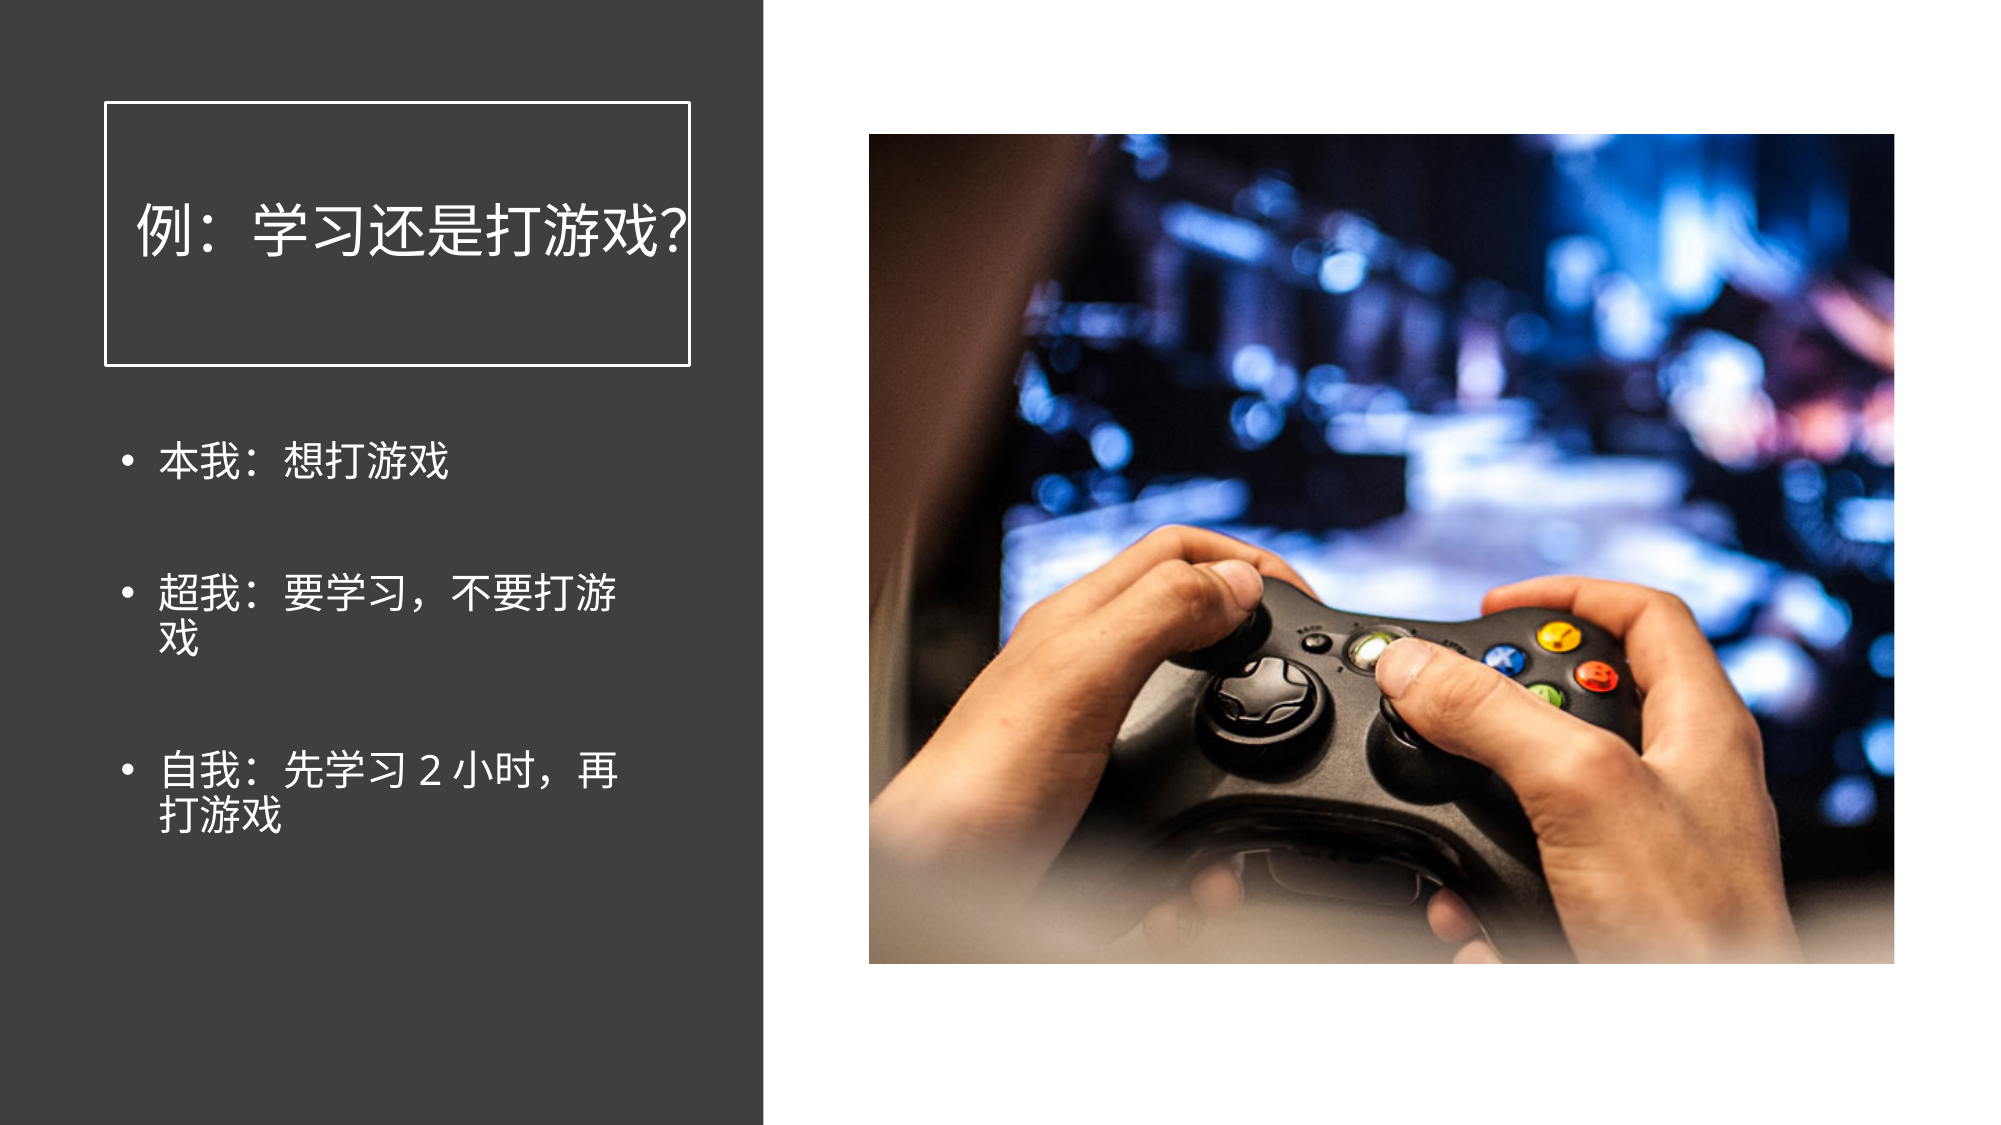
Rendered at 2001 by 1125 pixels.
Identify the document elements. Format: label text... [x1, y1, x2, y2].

list 本我：想打游戏 超我：要学习，不要打游戏 自我：先学习2小时，再打游戏 [105, 432, 658, 994]
title 例：学习还是打游戏？ [105, 102, 690, 366]
picture [869, 134, 1895, 964]
text_box [0, 0, 764, 1125]
